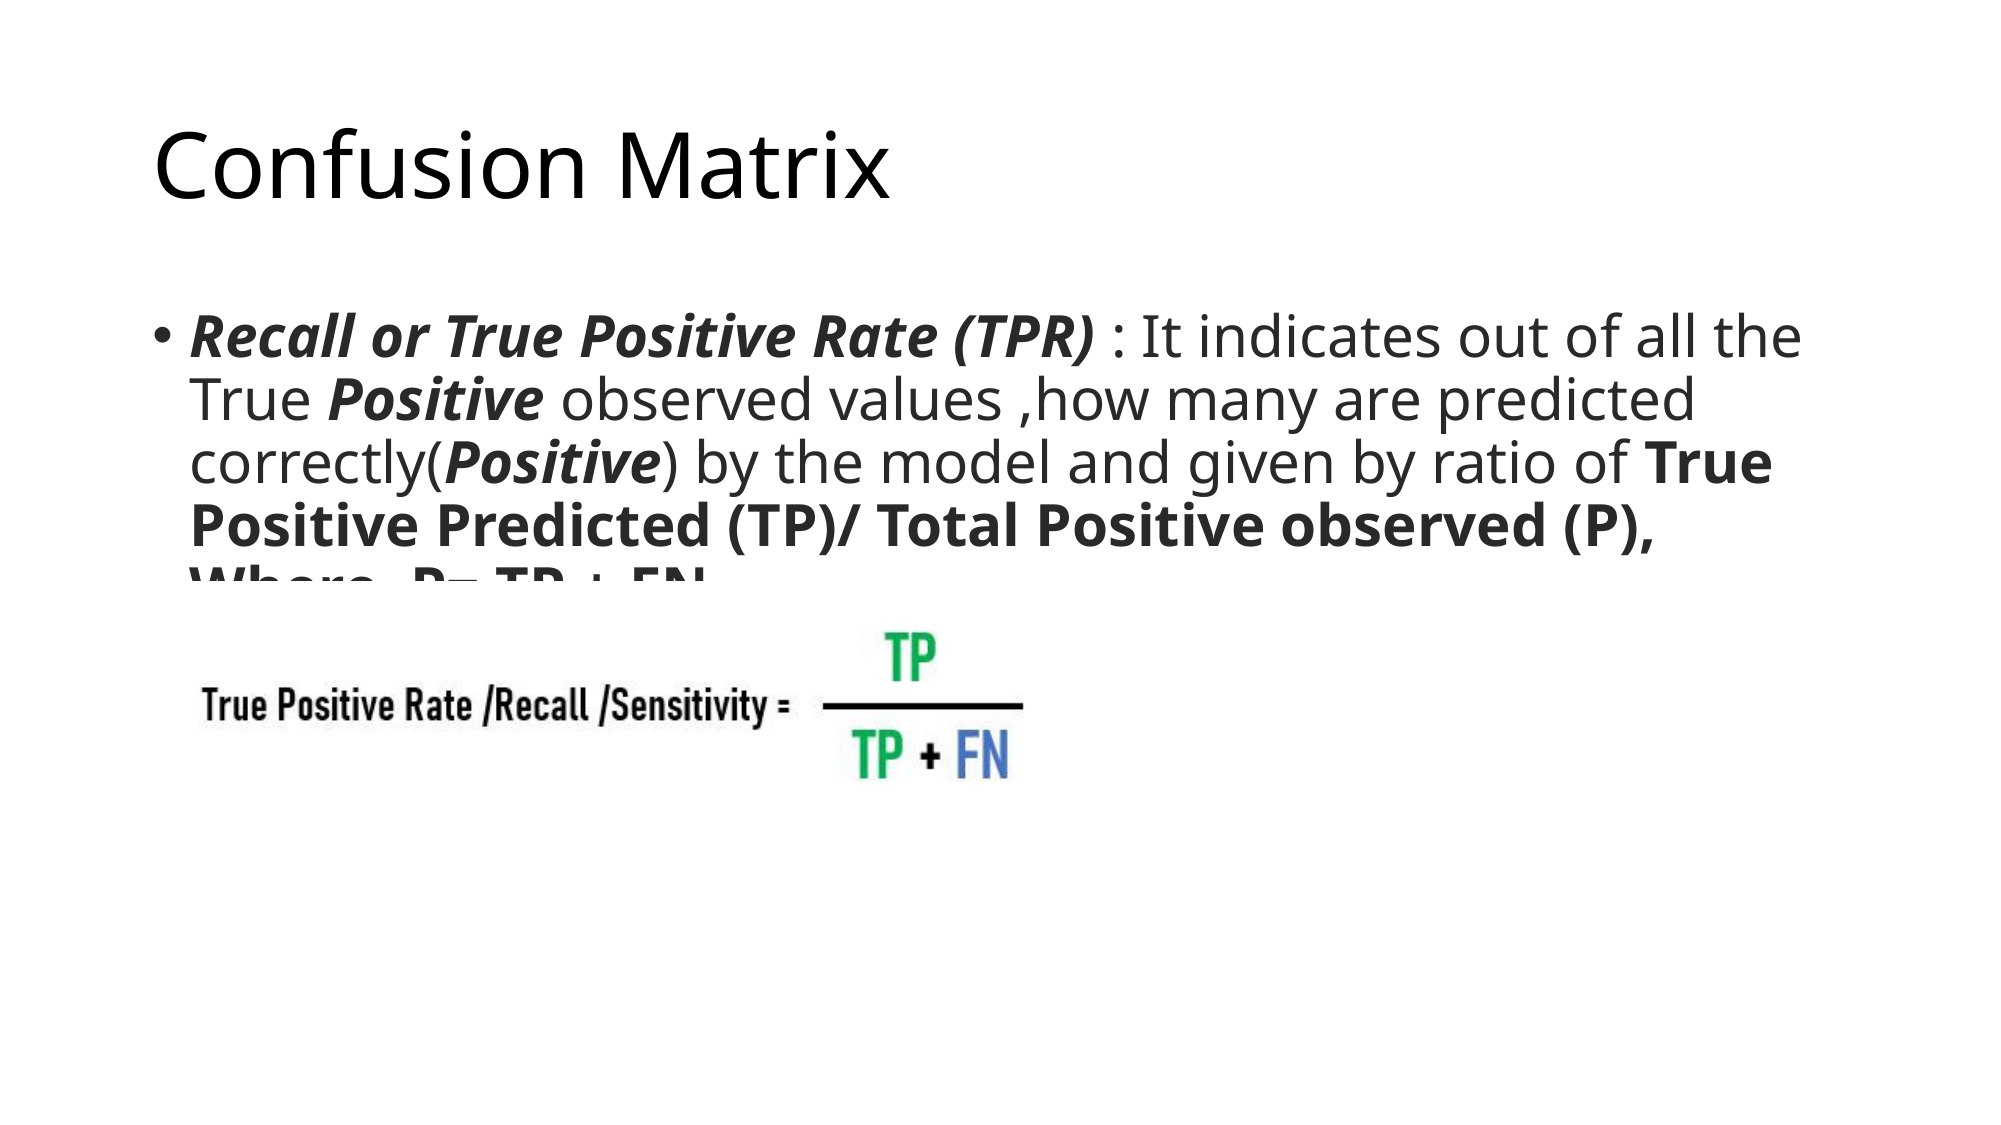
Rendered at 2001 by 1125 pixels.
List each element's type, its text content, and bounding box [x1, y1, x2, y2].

list Recall or True Positive Rate (TPR) : It indicates out of all the True Positive observed values ,how many are predicted correctly(Positive) by the model and given by ratio of True Positive Predicted (TP)/ Total Positive observed (P), Where, P= TP + FN. [137, 299, 1863, 582]
picture [137, 581, 1175, 876]
title Confusion Matrix [137, 59, 1863, 278]
